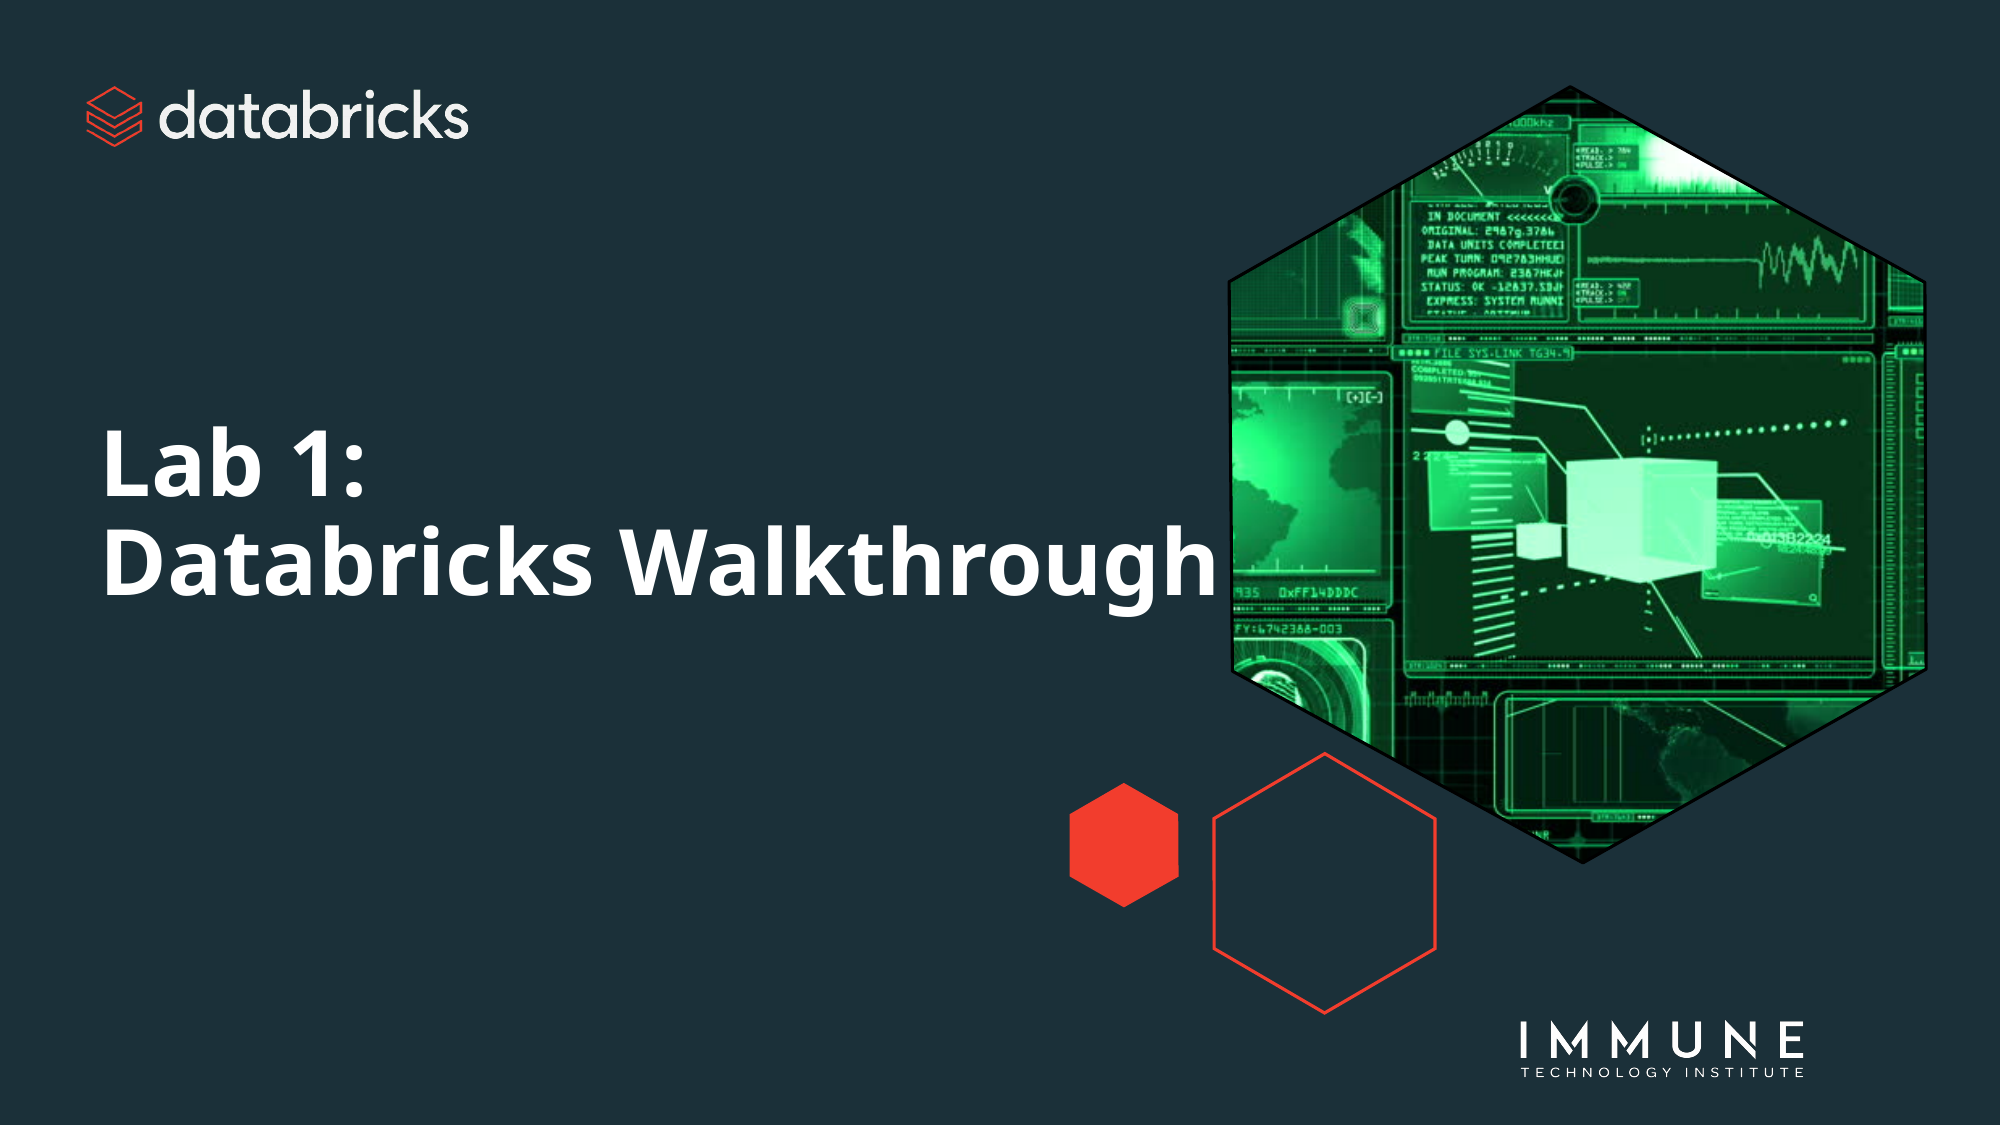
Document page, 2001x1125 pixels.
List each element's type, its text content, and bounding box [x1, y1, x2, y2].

picture [1492, 1003, 1837, 1097]
picture [84, 86, 470, 147]
picture [1229, 86, 1927, 863]
title Lab 1: Databricks Walkthrough [84, 409, 1229, 628]
